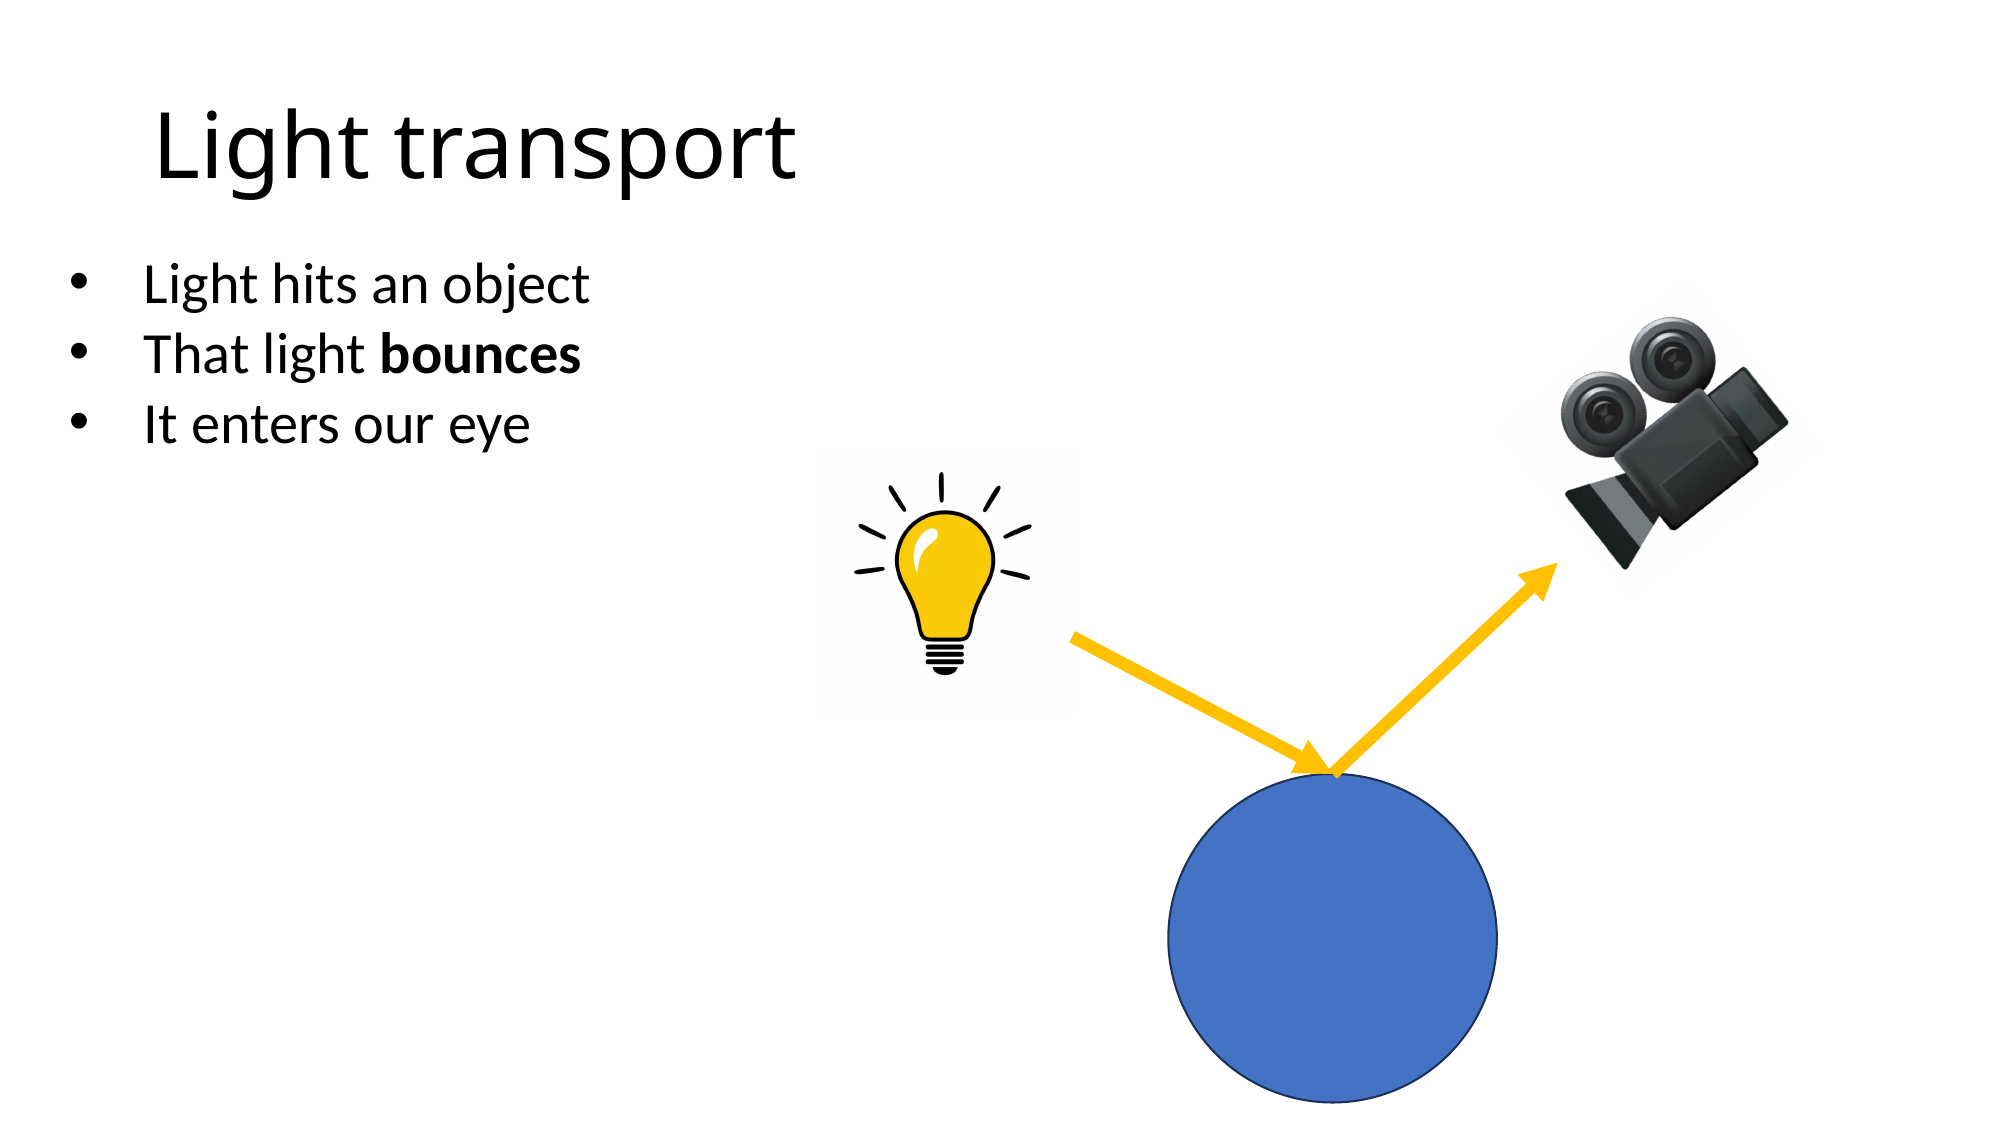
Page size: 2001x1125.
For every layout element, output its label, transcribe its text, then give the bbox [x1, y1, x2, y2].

text_box Light hits an object That light bounces It enters our eye [54, 237, 607, 463]
picture [816, 449, 1073, 713]
title Light transport [137, 59, 1863, 238]
text_box [1167, 774, 1498, 1104]
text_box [1072, 636, 1332, 774]
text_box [1332, 562, 1558, 774]
picture [1500, 281, 1818, 594]
